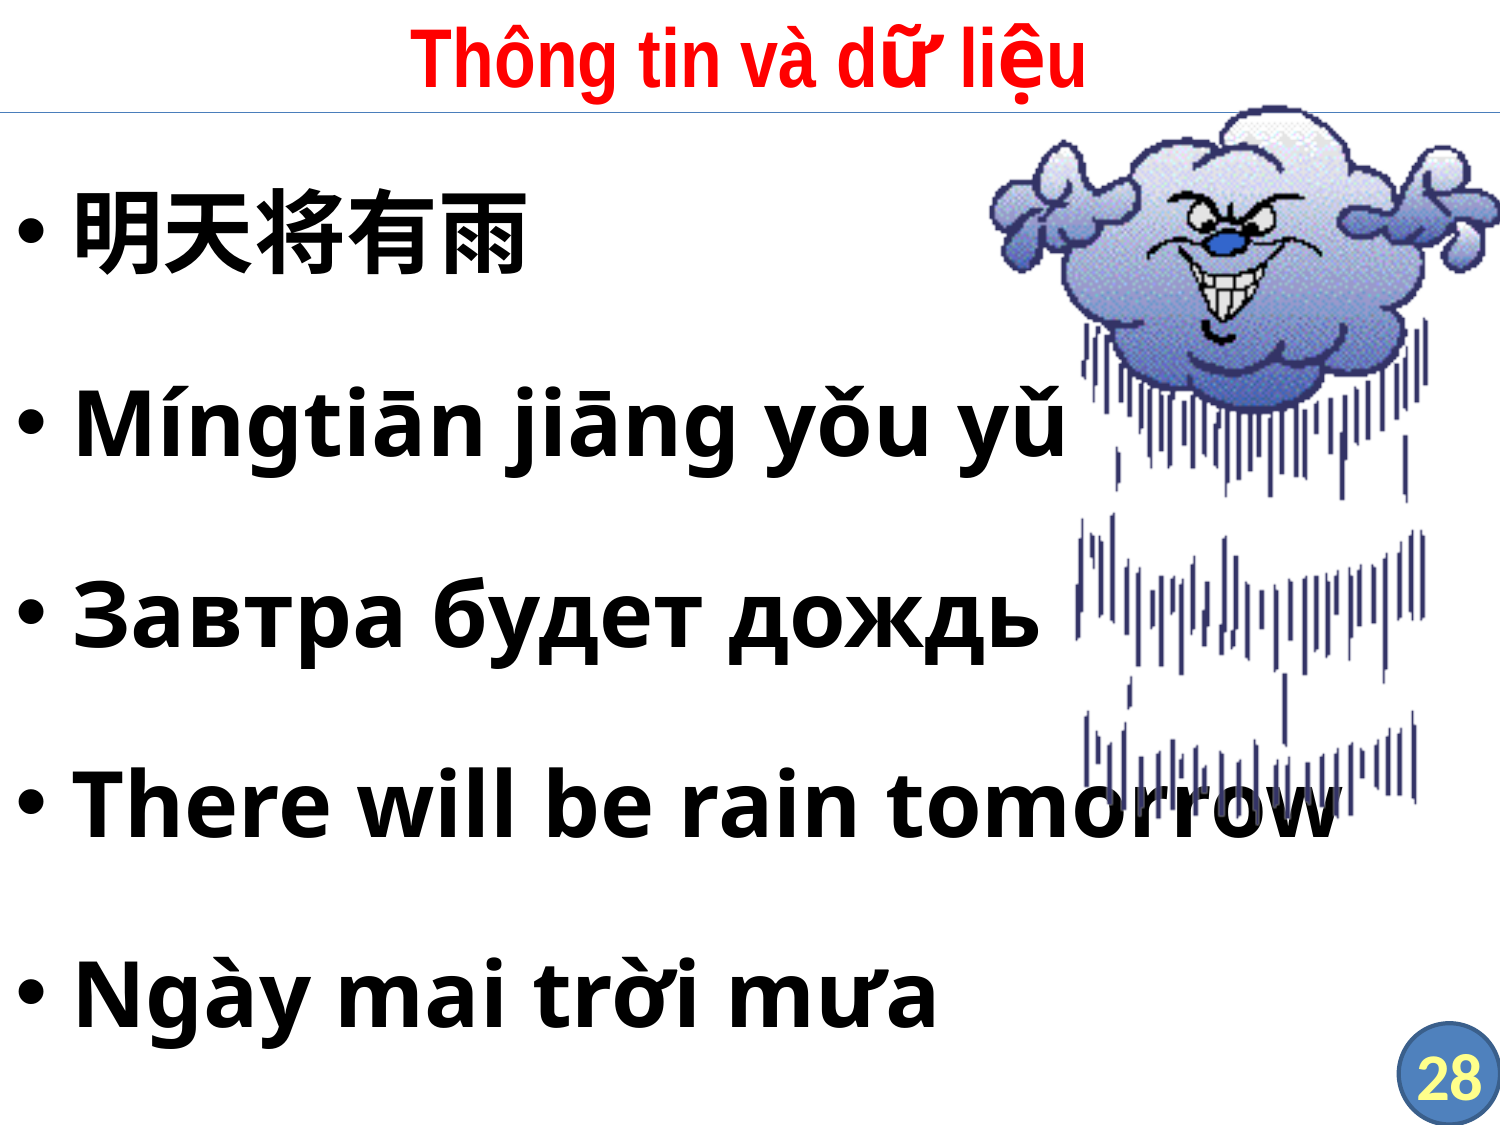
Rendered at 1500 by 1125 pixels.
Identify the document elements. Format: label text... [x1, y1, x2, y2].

slide_number 28 [1399, 1051, 1500, 1125]
picture [832, 54, 1500, 1042]
title Thông tin và dữ liệu [0, 0, 1500, 113]
list 明天将有雨 Míngtiān jiāng yǒu yǔ Завтра будет дождь There will be rain tomorrow Ngày mai trời mưa [0, 113, 1399, 1125]
